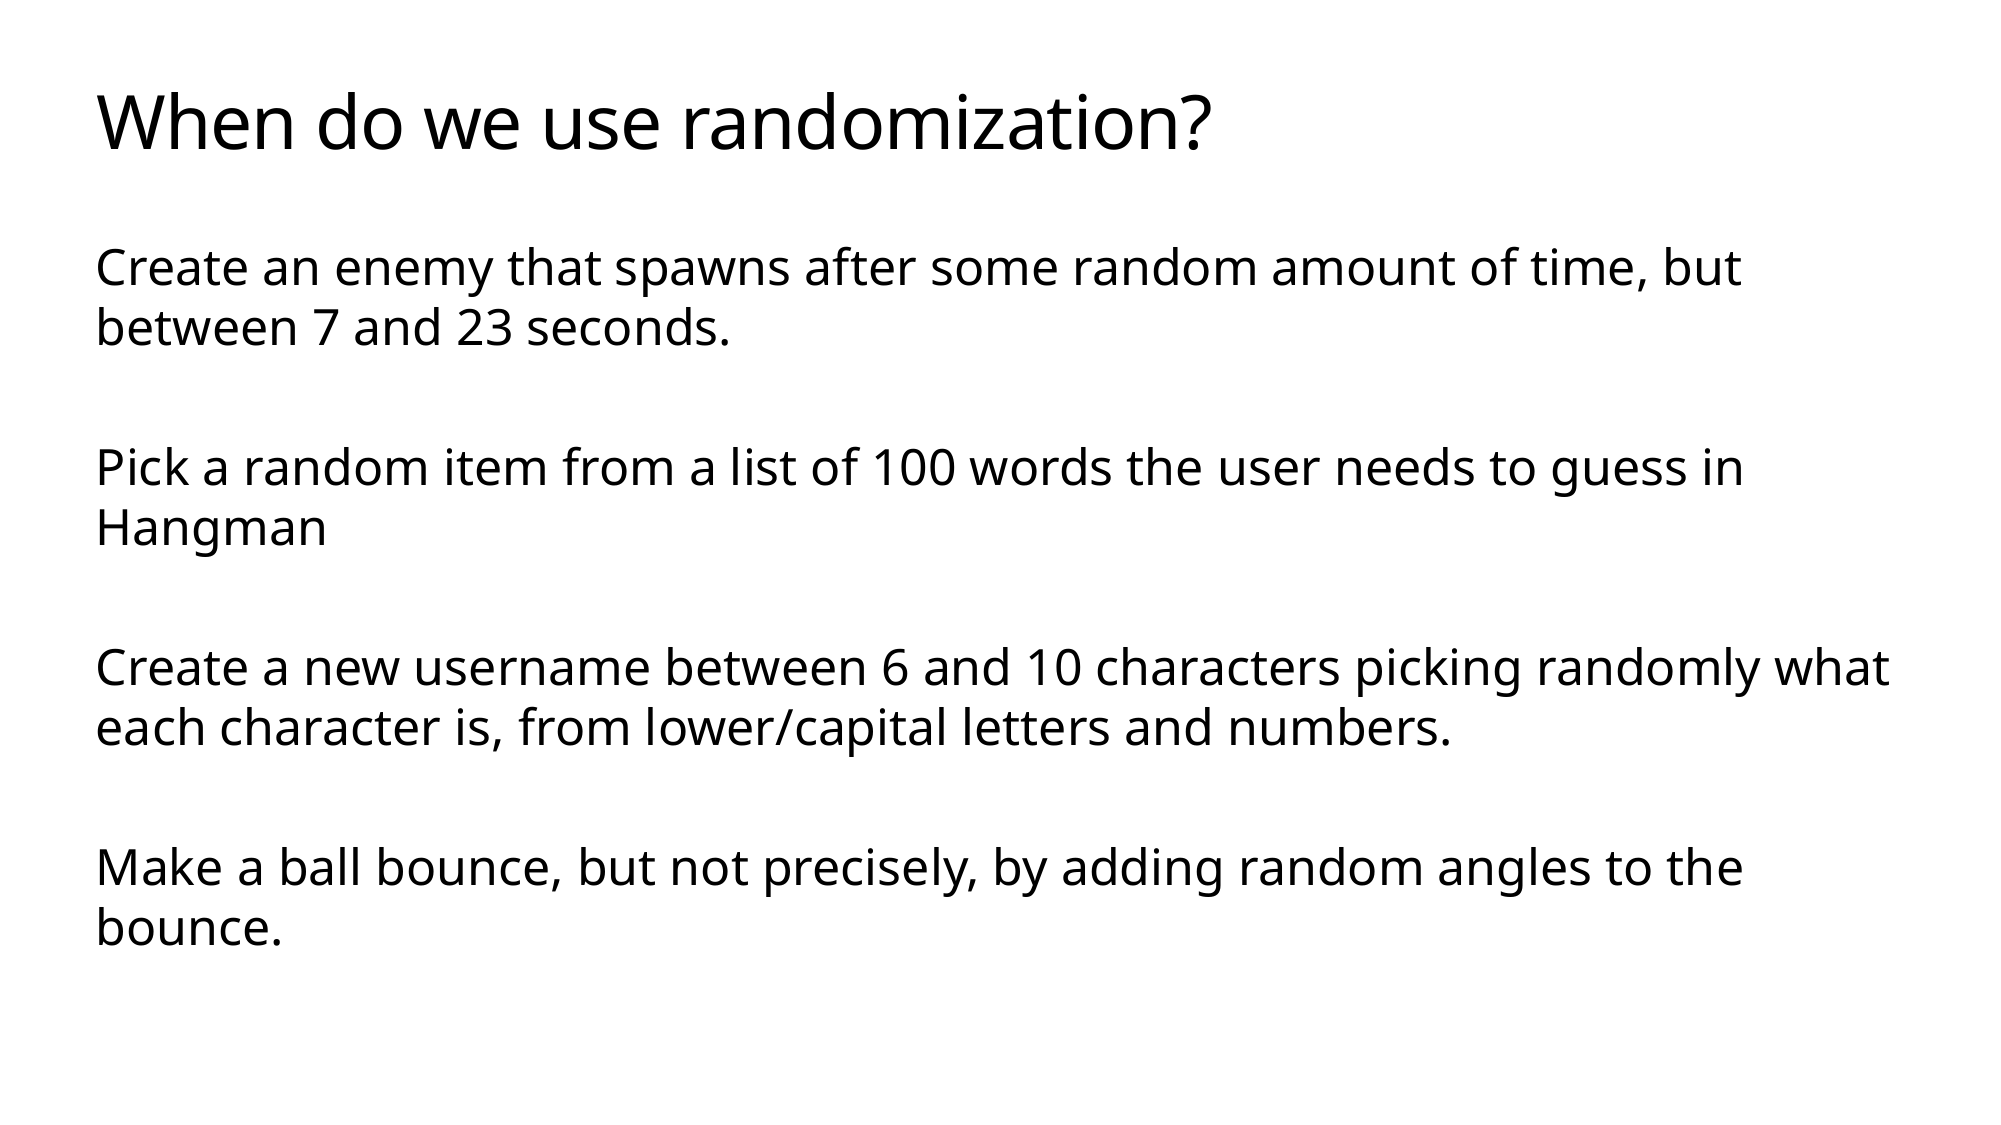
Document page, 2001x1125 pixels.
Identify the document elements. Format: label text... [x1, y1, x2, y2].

title When do we use randomization? [96, 75, 1904, 166]
list Create an enemy that spawns after some random amount of time, but between 7 and 23 seconds. Pick a random item from a list of 100 words the user needs to guess in Hangman Create a new username between 6 and 10 characters picking randomly what each character is, from lower/capital letters and numbers. Make a ball bounce, but not precisely, by adding random angles to the bounce. [95, 235, 1904, 501]
